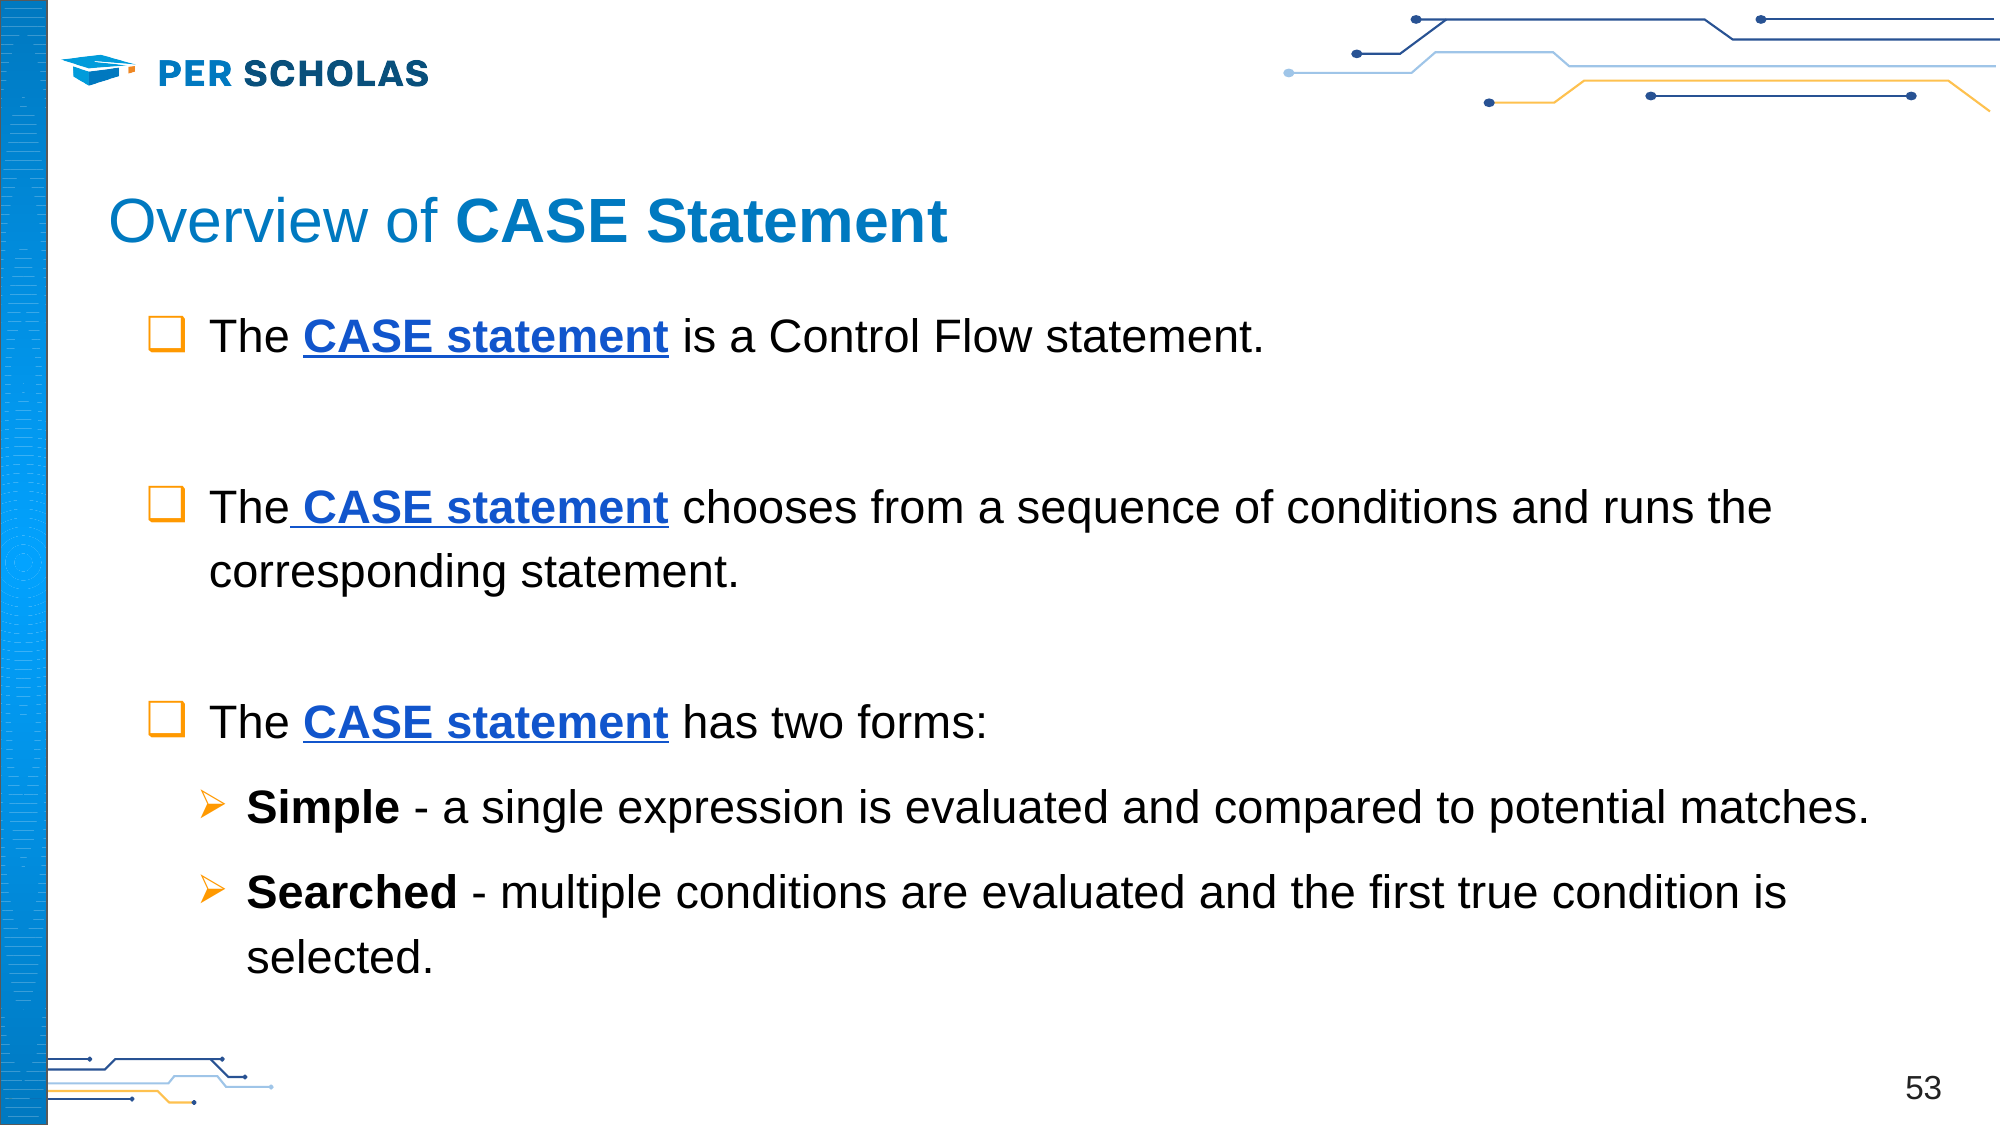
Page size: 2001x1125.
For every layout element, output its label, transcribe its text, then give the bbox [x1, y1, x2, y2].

list The CASE statement is a Control Flow statement. The CASE statement chooses from a sequence of conditions and runs the corresponding statement. The CASE statement has two forms: Simple - a single expression is evaluated and compared to potential matches. Searched - multiple conditions are evaluated and the first true condition is selected. [114, 282, 1906, 1025]
slide_number ‹#› [1860, 1024, 1988, 1114]
title Overview of CASE Statement [93, 159, 1869, 276]
picture [48, 23, 452, 110]
